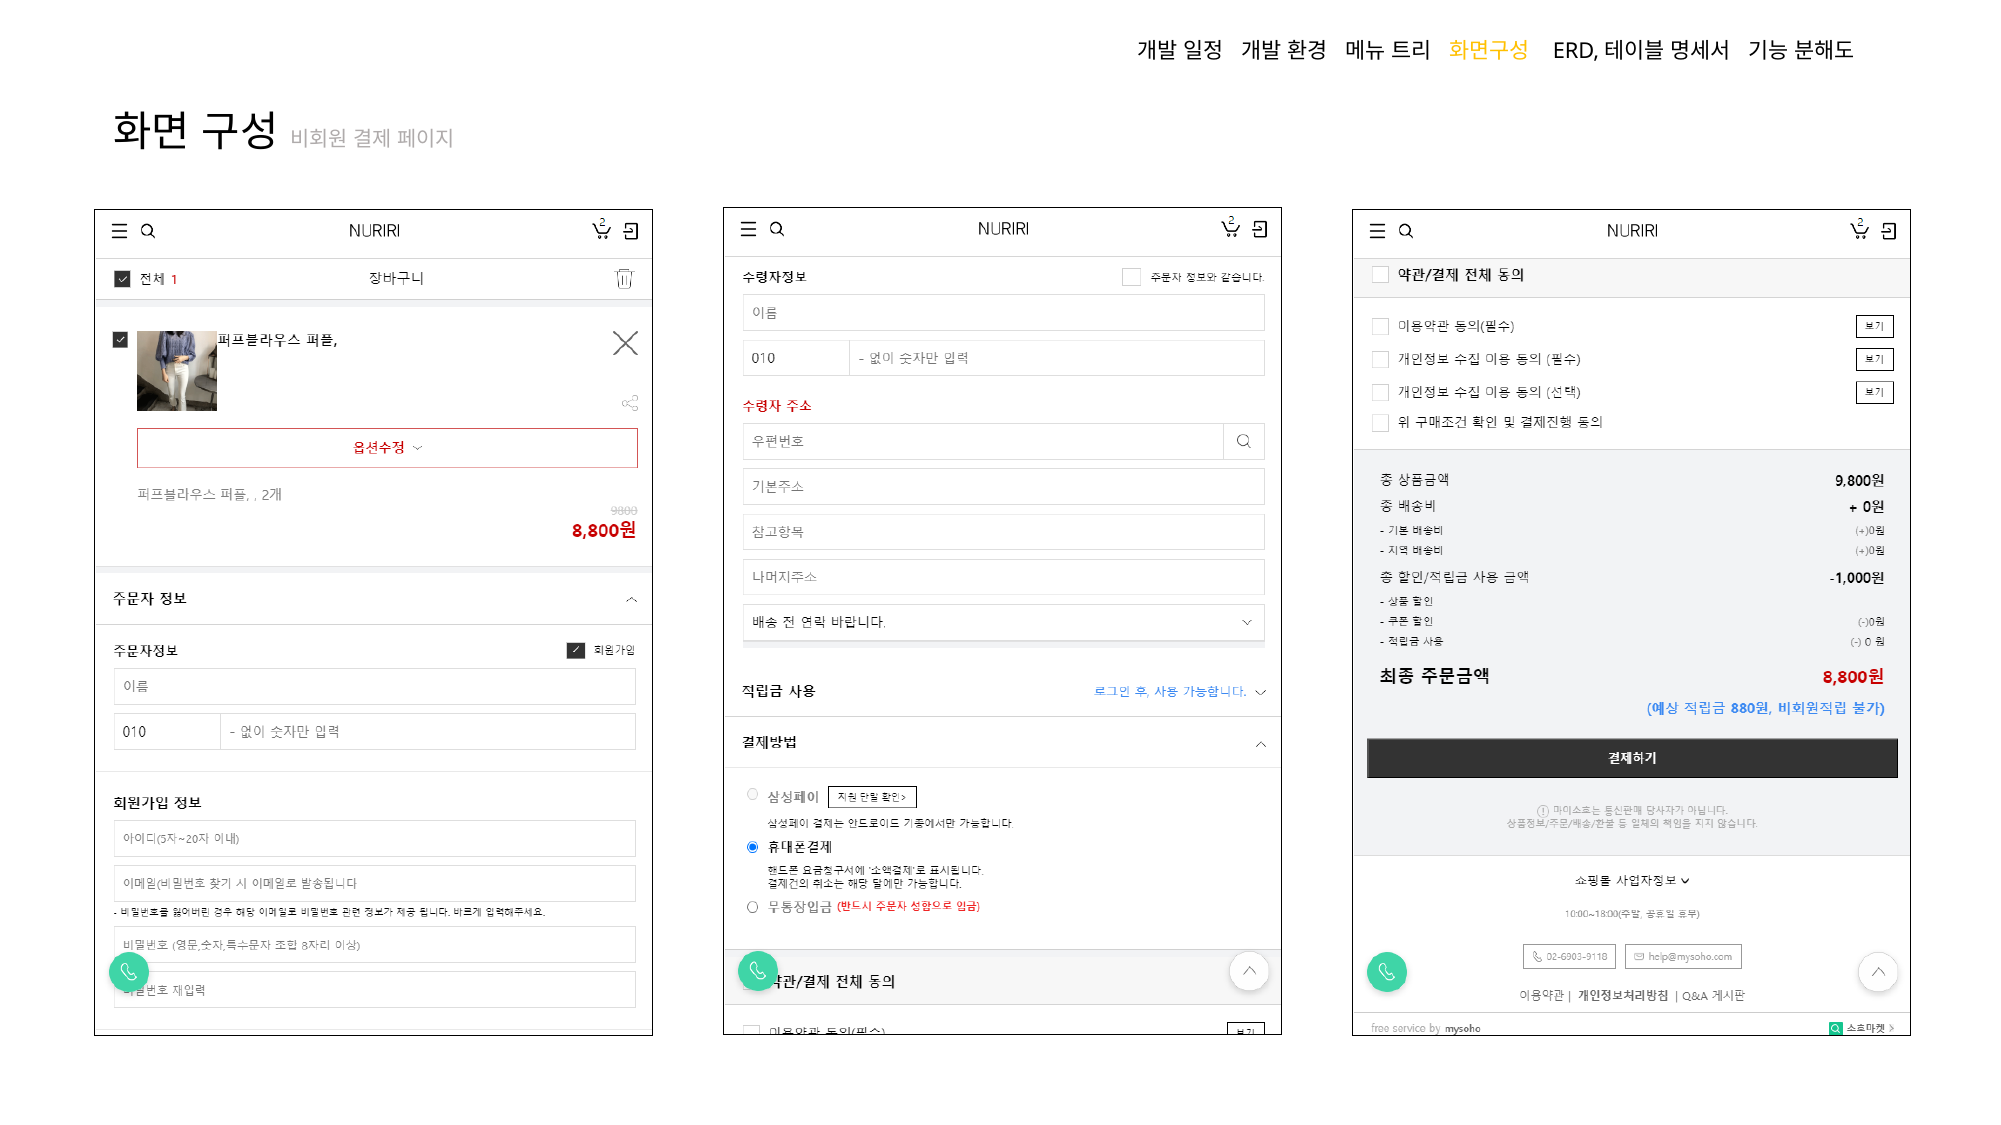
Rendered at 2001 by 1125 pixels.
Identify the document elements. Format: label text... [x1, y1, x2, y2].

picture [1352, 209, 1911, 1036]
picture [723, 207, 1282, 1035]
picture [94, 209, 653, 1036]
text_box 화면 구성 비회원 결제 페이지 [98, 71, 606, 163]
text_box 개발 일정 개발 환경 메뉴 트리 화면구성 ERD,테이블 명세서 기능 분해도 [1123, 29, 1946, 71]
